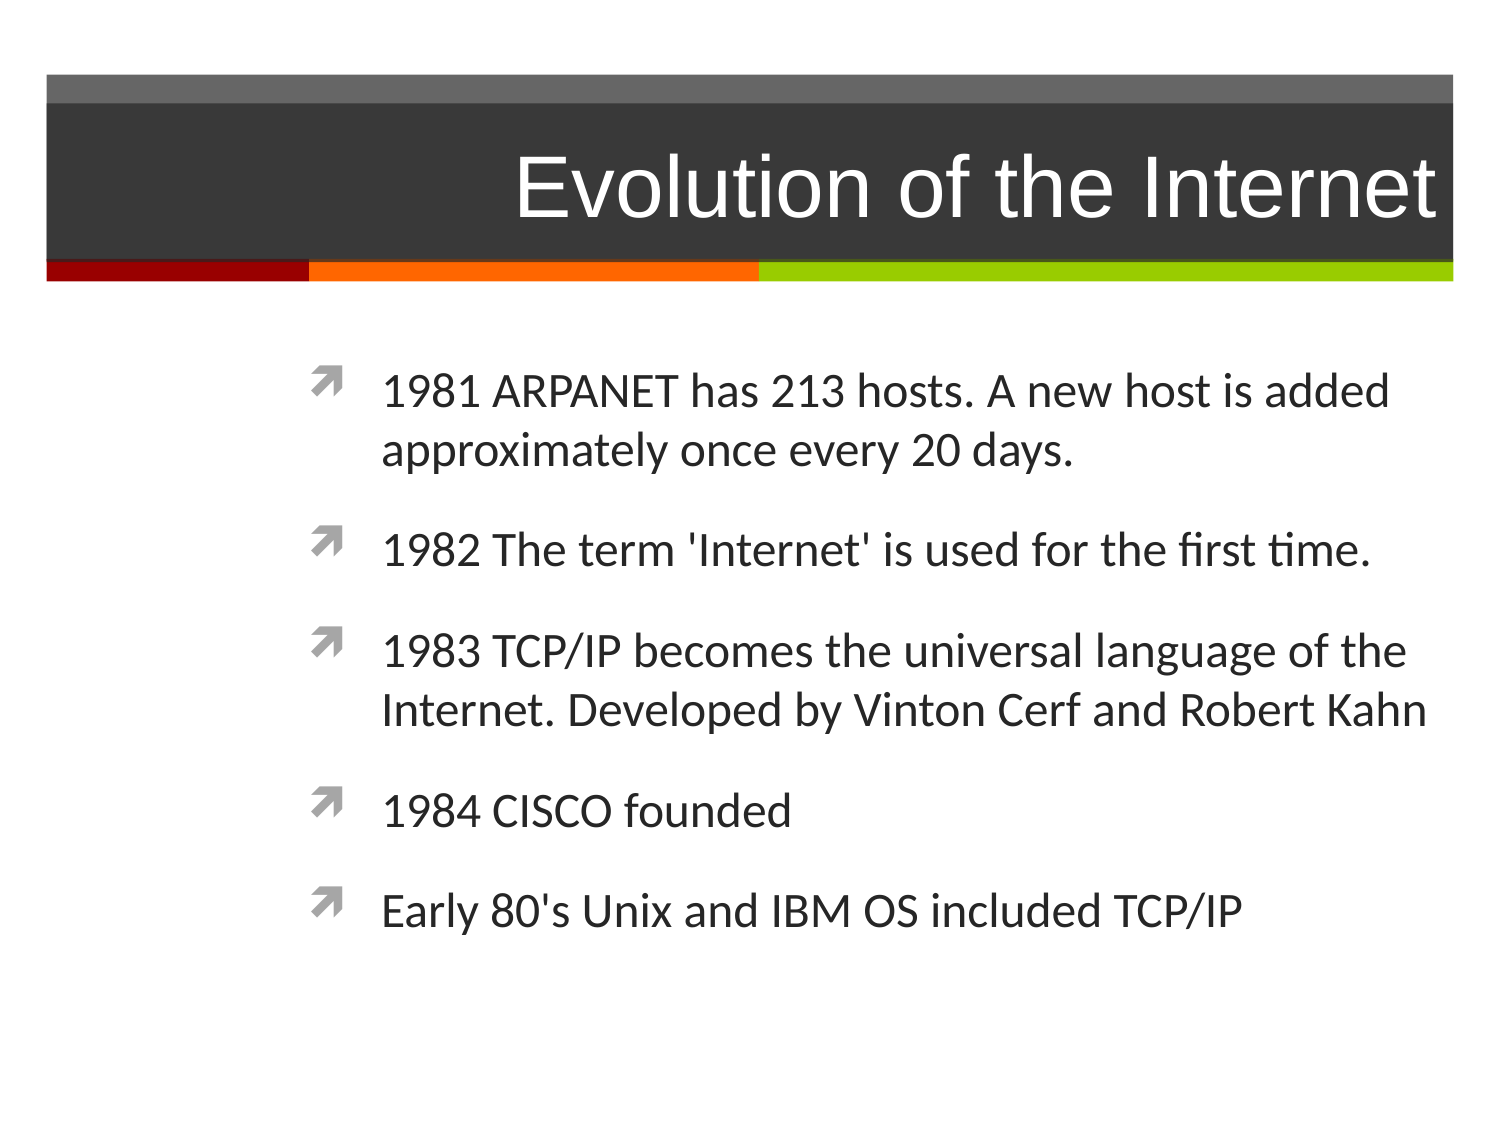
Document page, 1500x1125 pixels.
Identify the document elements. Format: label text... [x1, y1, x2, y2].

title Evolution of the Internet [46, 103, 1454, 263]
list 1981 ARPANET has 213 hosts. A new host is added approximately once every 20 days. 1982 The term 'Internet' is used for the first time. 1983 TCP/IP becomes the universal language of the Internet. Developed by Vinton Cerf and Robert Kahn 1984 CISCO founded Early 80's Unix and IBM OS included TCP/IP [292, 350, 1454, 1005]
